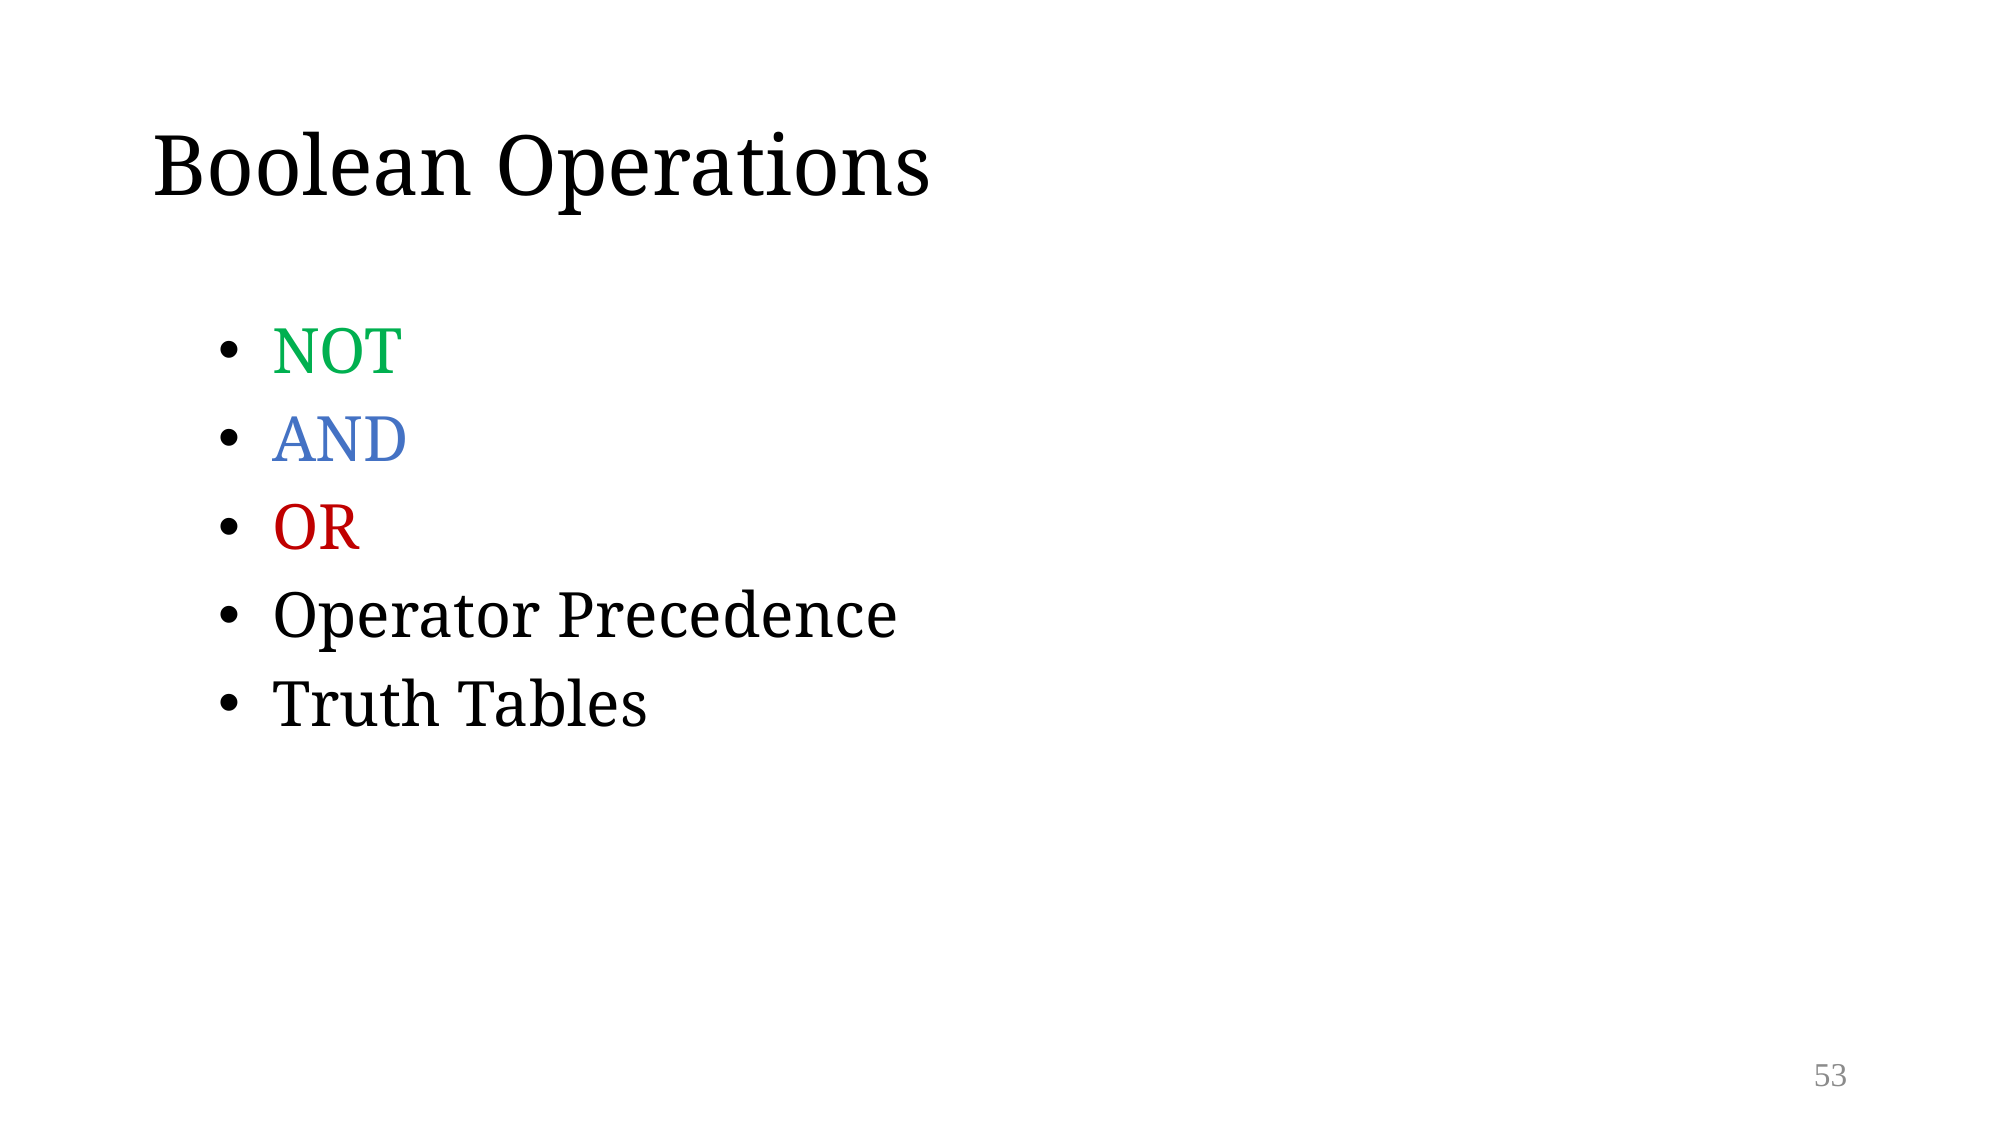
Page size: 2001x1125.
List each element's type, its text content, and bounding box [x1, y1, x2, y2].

slide_number 53 [1412, 1042, 1863, 1103]
title Boolean Operations [137, 59, 1863, 278]
list NOT AND OR Operator Precedence Truth Tables [203, 311, 1191, 800]
